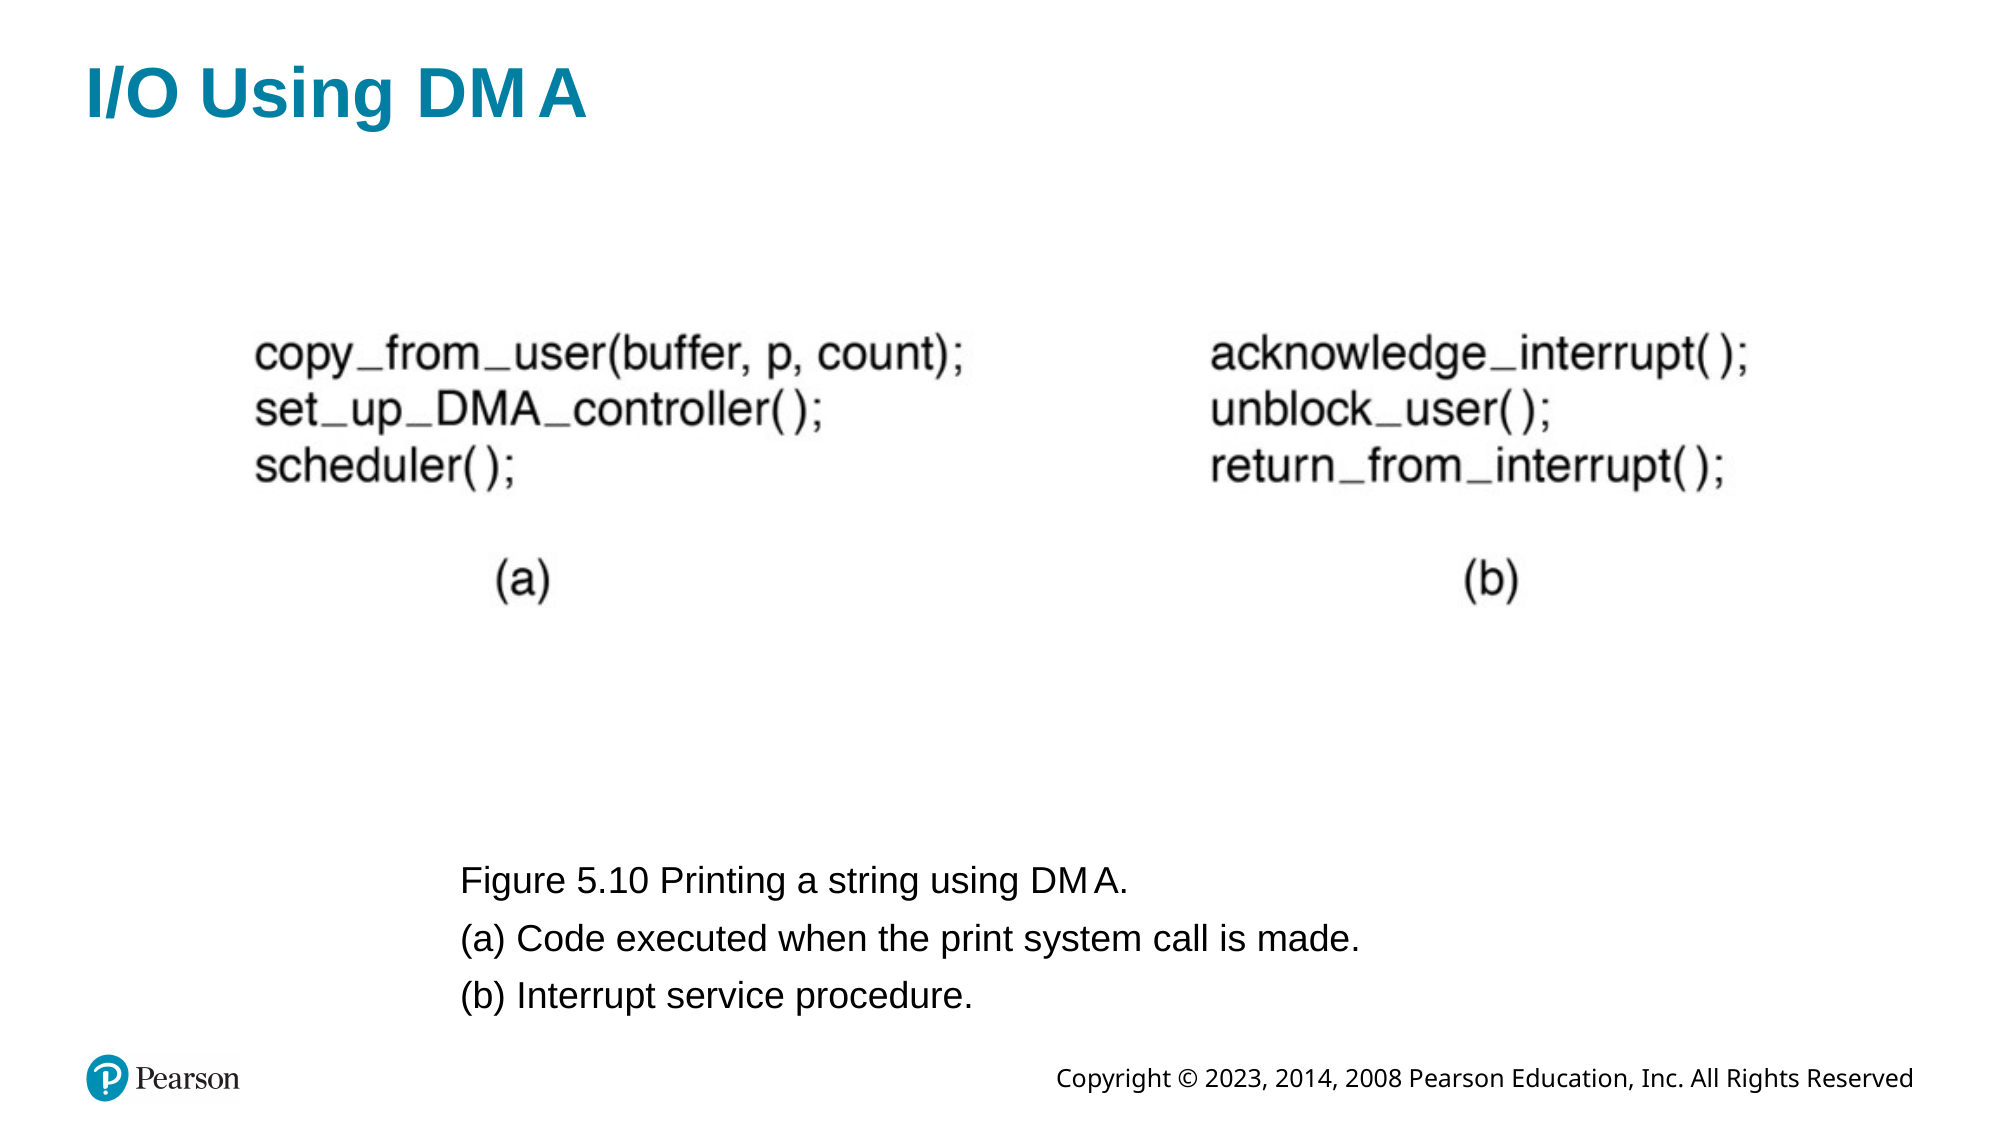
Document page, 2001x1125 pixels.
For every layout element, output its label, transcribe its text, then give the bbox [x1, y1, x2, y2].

list Figure 5.10 Printing a string using D M A. (a) Code executed when the print system call is made. (b) Interrupt service procedure. [460, 616, 1365, 1125]
picture [85, 1053, 241, 1103]
title I/O Using D M A [85, 0, 1916, 186]
picture [253, 330, 1750, 608]
